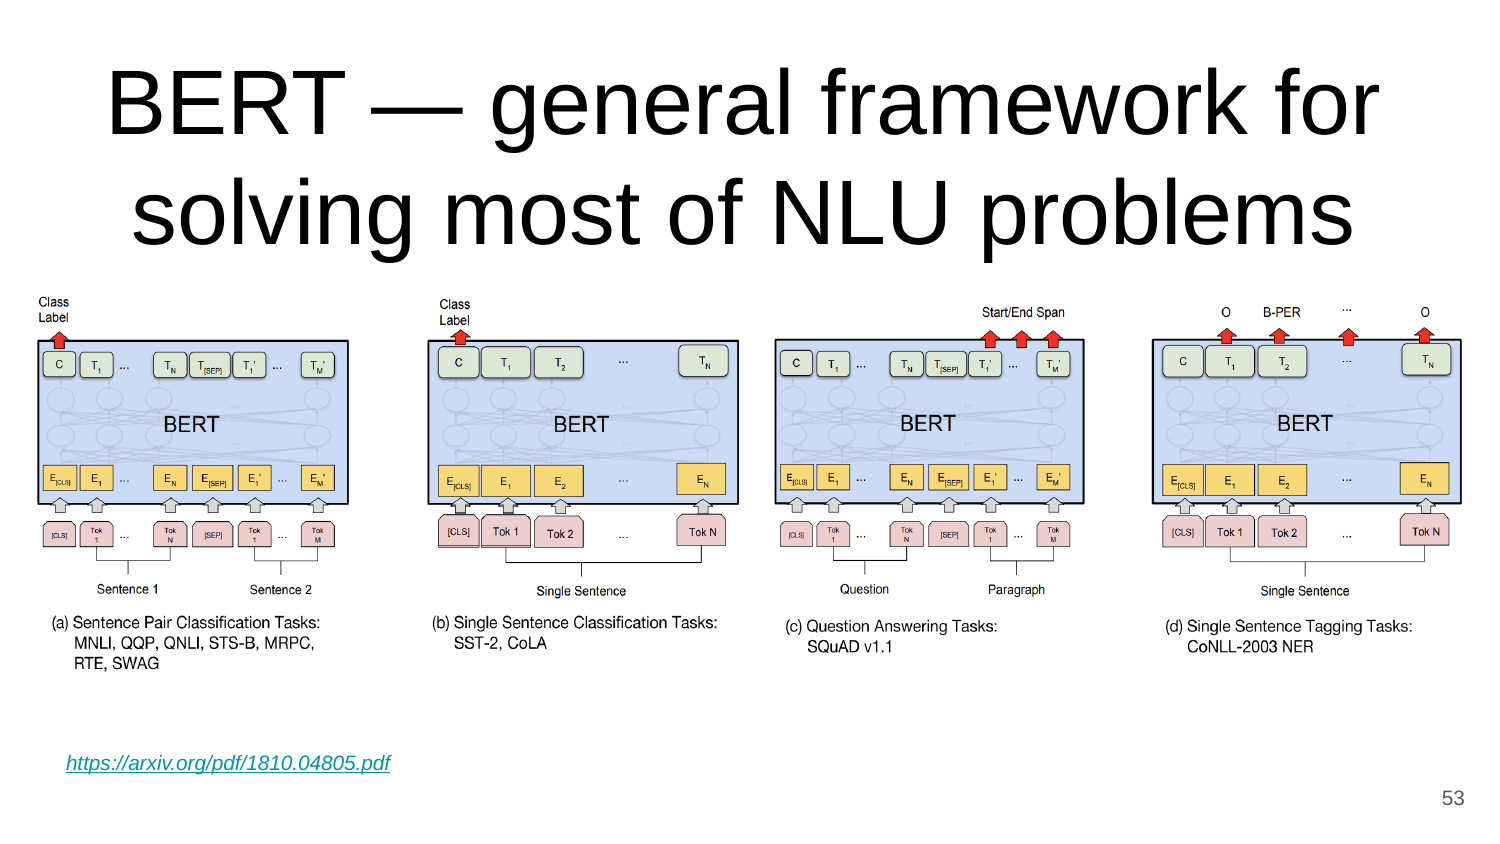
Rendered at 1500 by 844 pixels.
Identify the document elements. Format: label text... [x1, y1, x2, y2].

slide_number 53 [1389, 764, 1480, 830]
text_box https://arxiv.org/pdf/1810.04805.pdf [51, 737, 408, 788]
title BERT — general framework for solving most of NLU problems [24, 28, 1463, 263]
picture [24, 277, 1485, 682]
